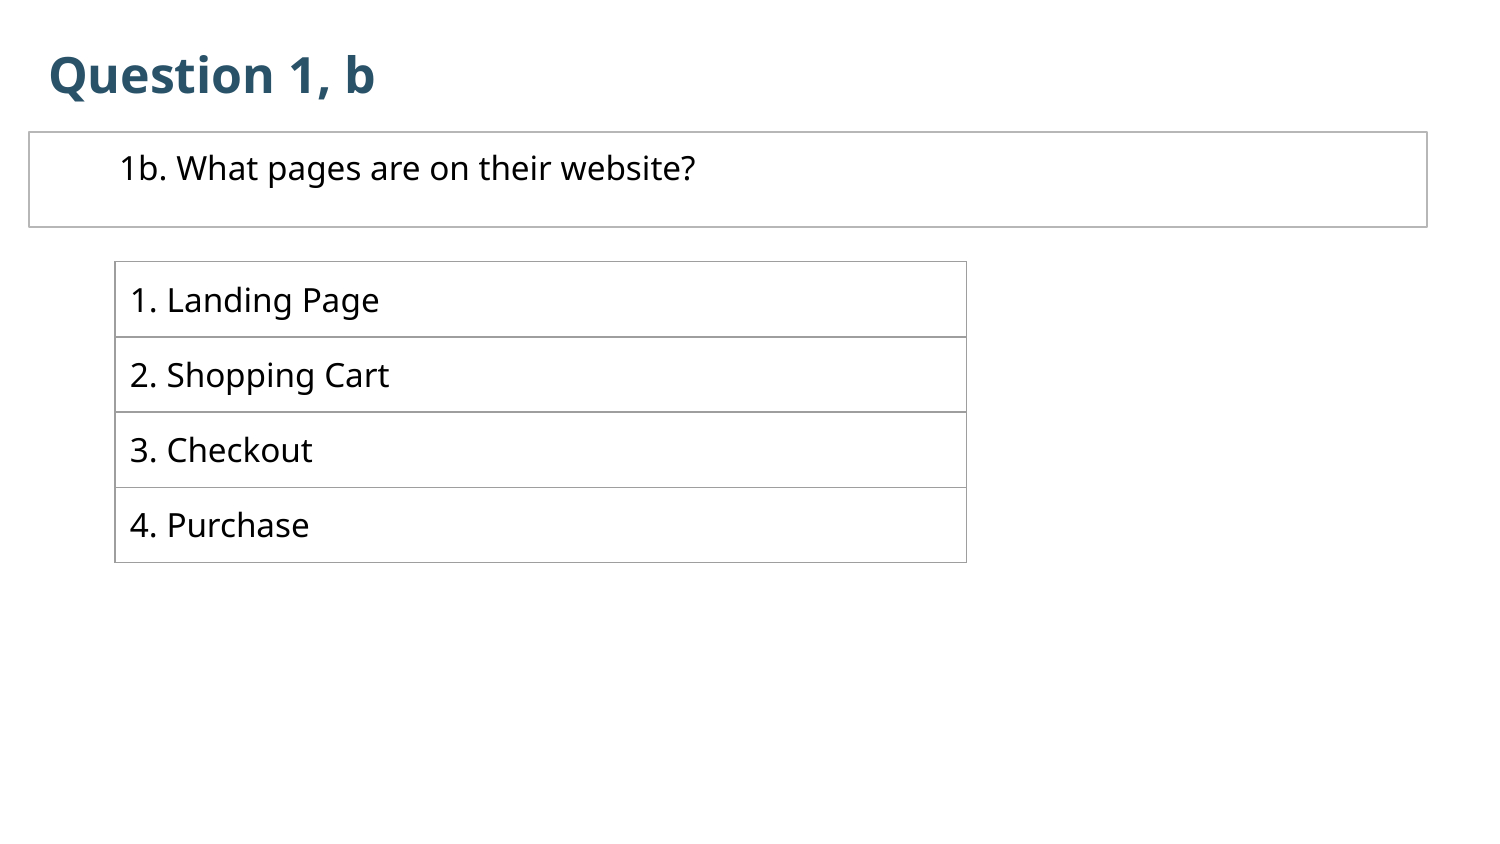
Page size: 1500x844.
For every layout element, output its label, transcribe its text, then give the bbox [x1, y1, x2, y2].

table_cell 4. Purchase [116, 488, 966, 562]
table_cell 3. Checkout [116, 413, 966, 487]
table_header 1. Landing Page [116, 262, 966, 336]
text_box Question 1, b [33, 38, 1431, 118]
table_cell 2. Shopping Cart [116, 338, 966, 411]
text_box 1b. What pages are on their website? [29, 131, 1427, 227]
